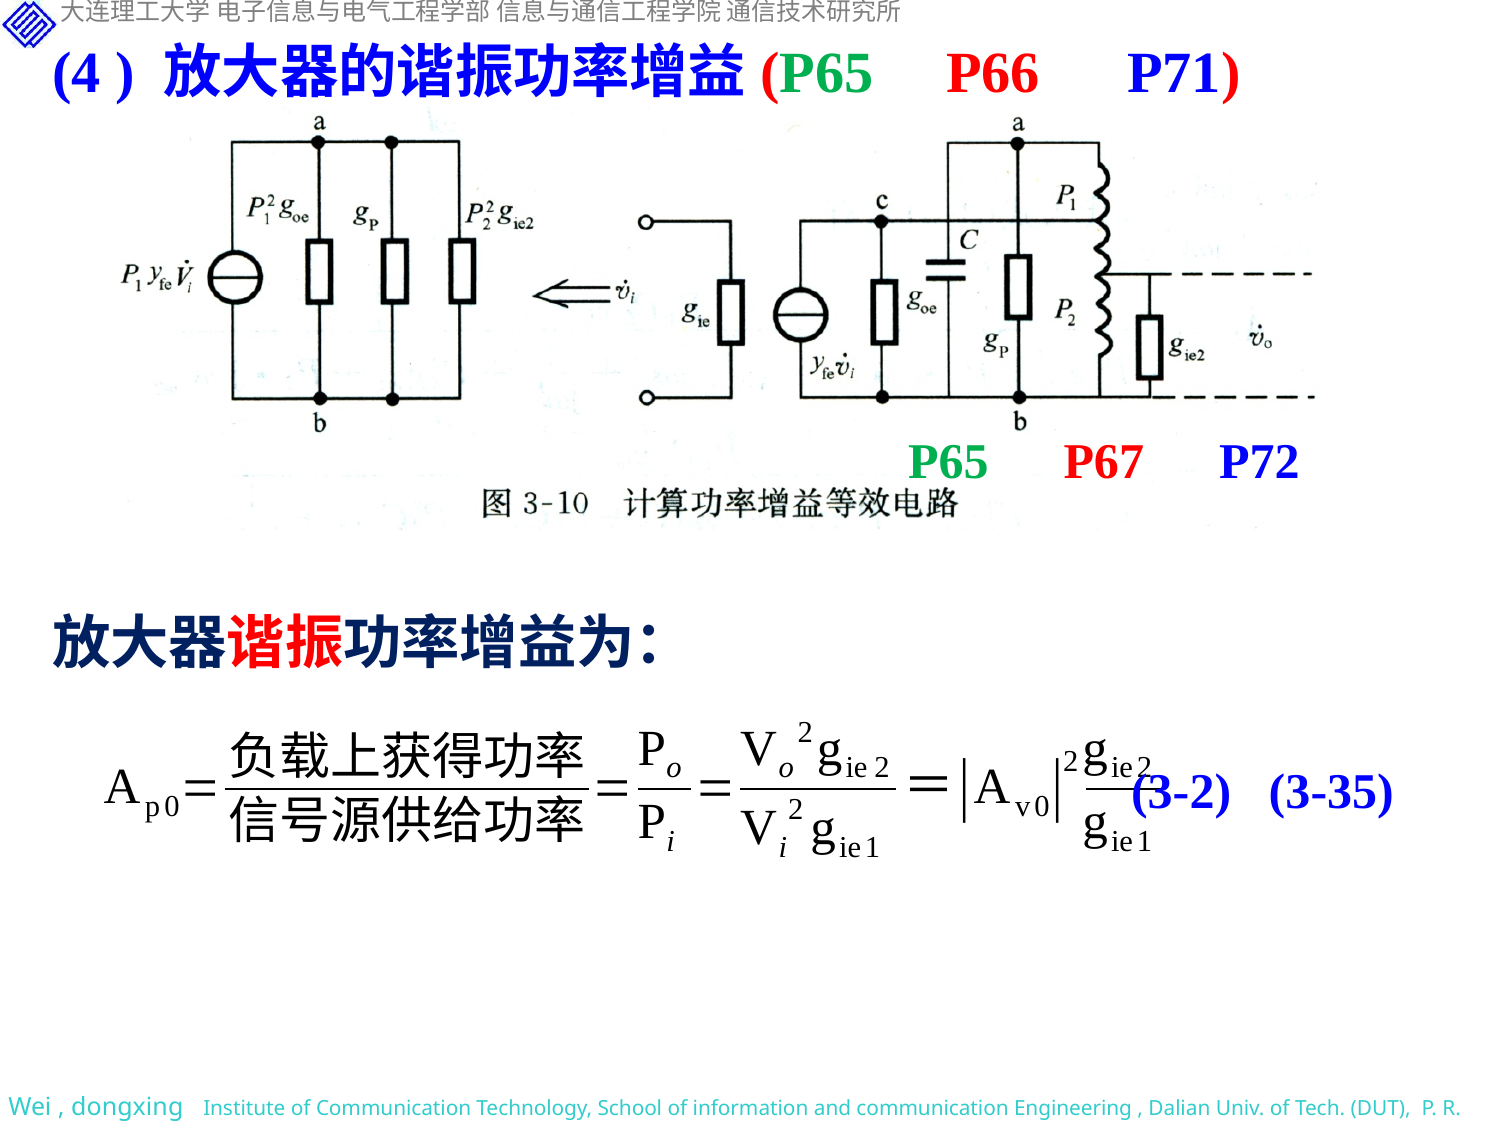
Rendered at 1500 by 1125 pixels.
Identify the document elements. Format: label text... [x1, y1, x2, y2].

text_box (3-2) (3-35) [1116, 750, 1471, 826]
picture [111, 107, 1331, 531]
picture [0, 0, 59, 49]
text_box 放大器谐振功率增益为： [37, 597, 735, 683]
title (4 ) 放大器的谐振功率增益(P65 P66 P71) [37, 37, 1483, 100]
